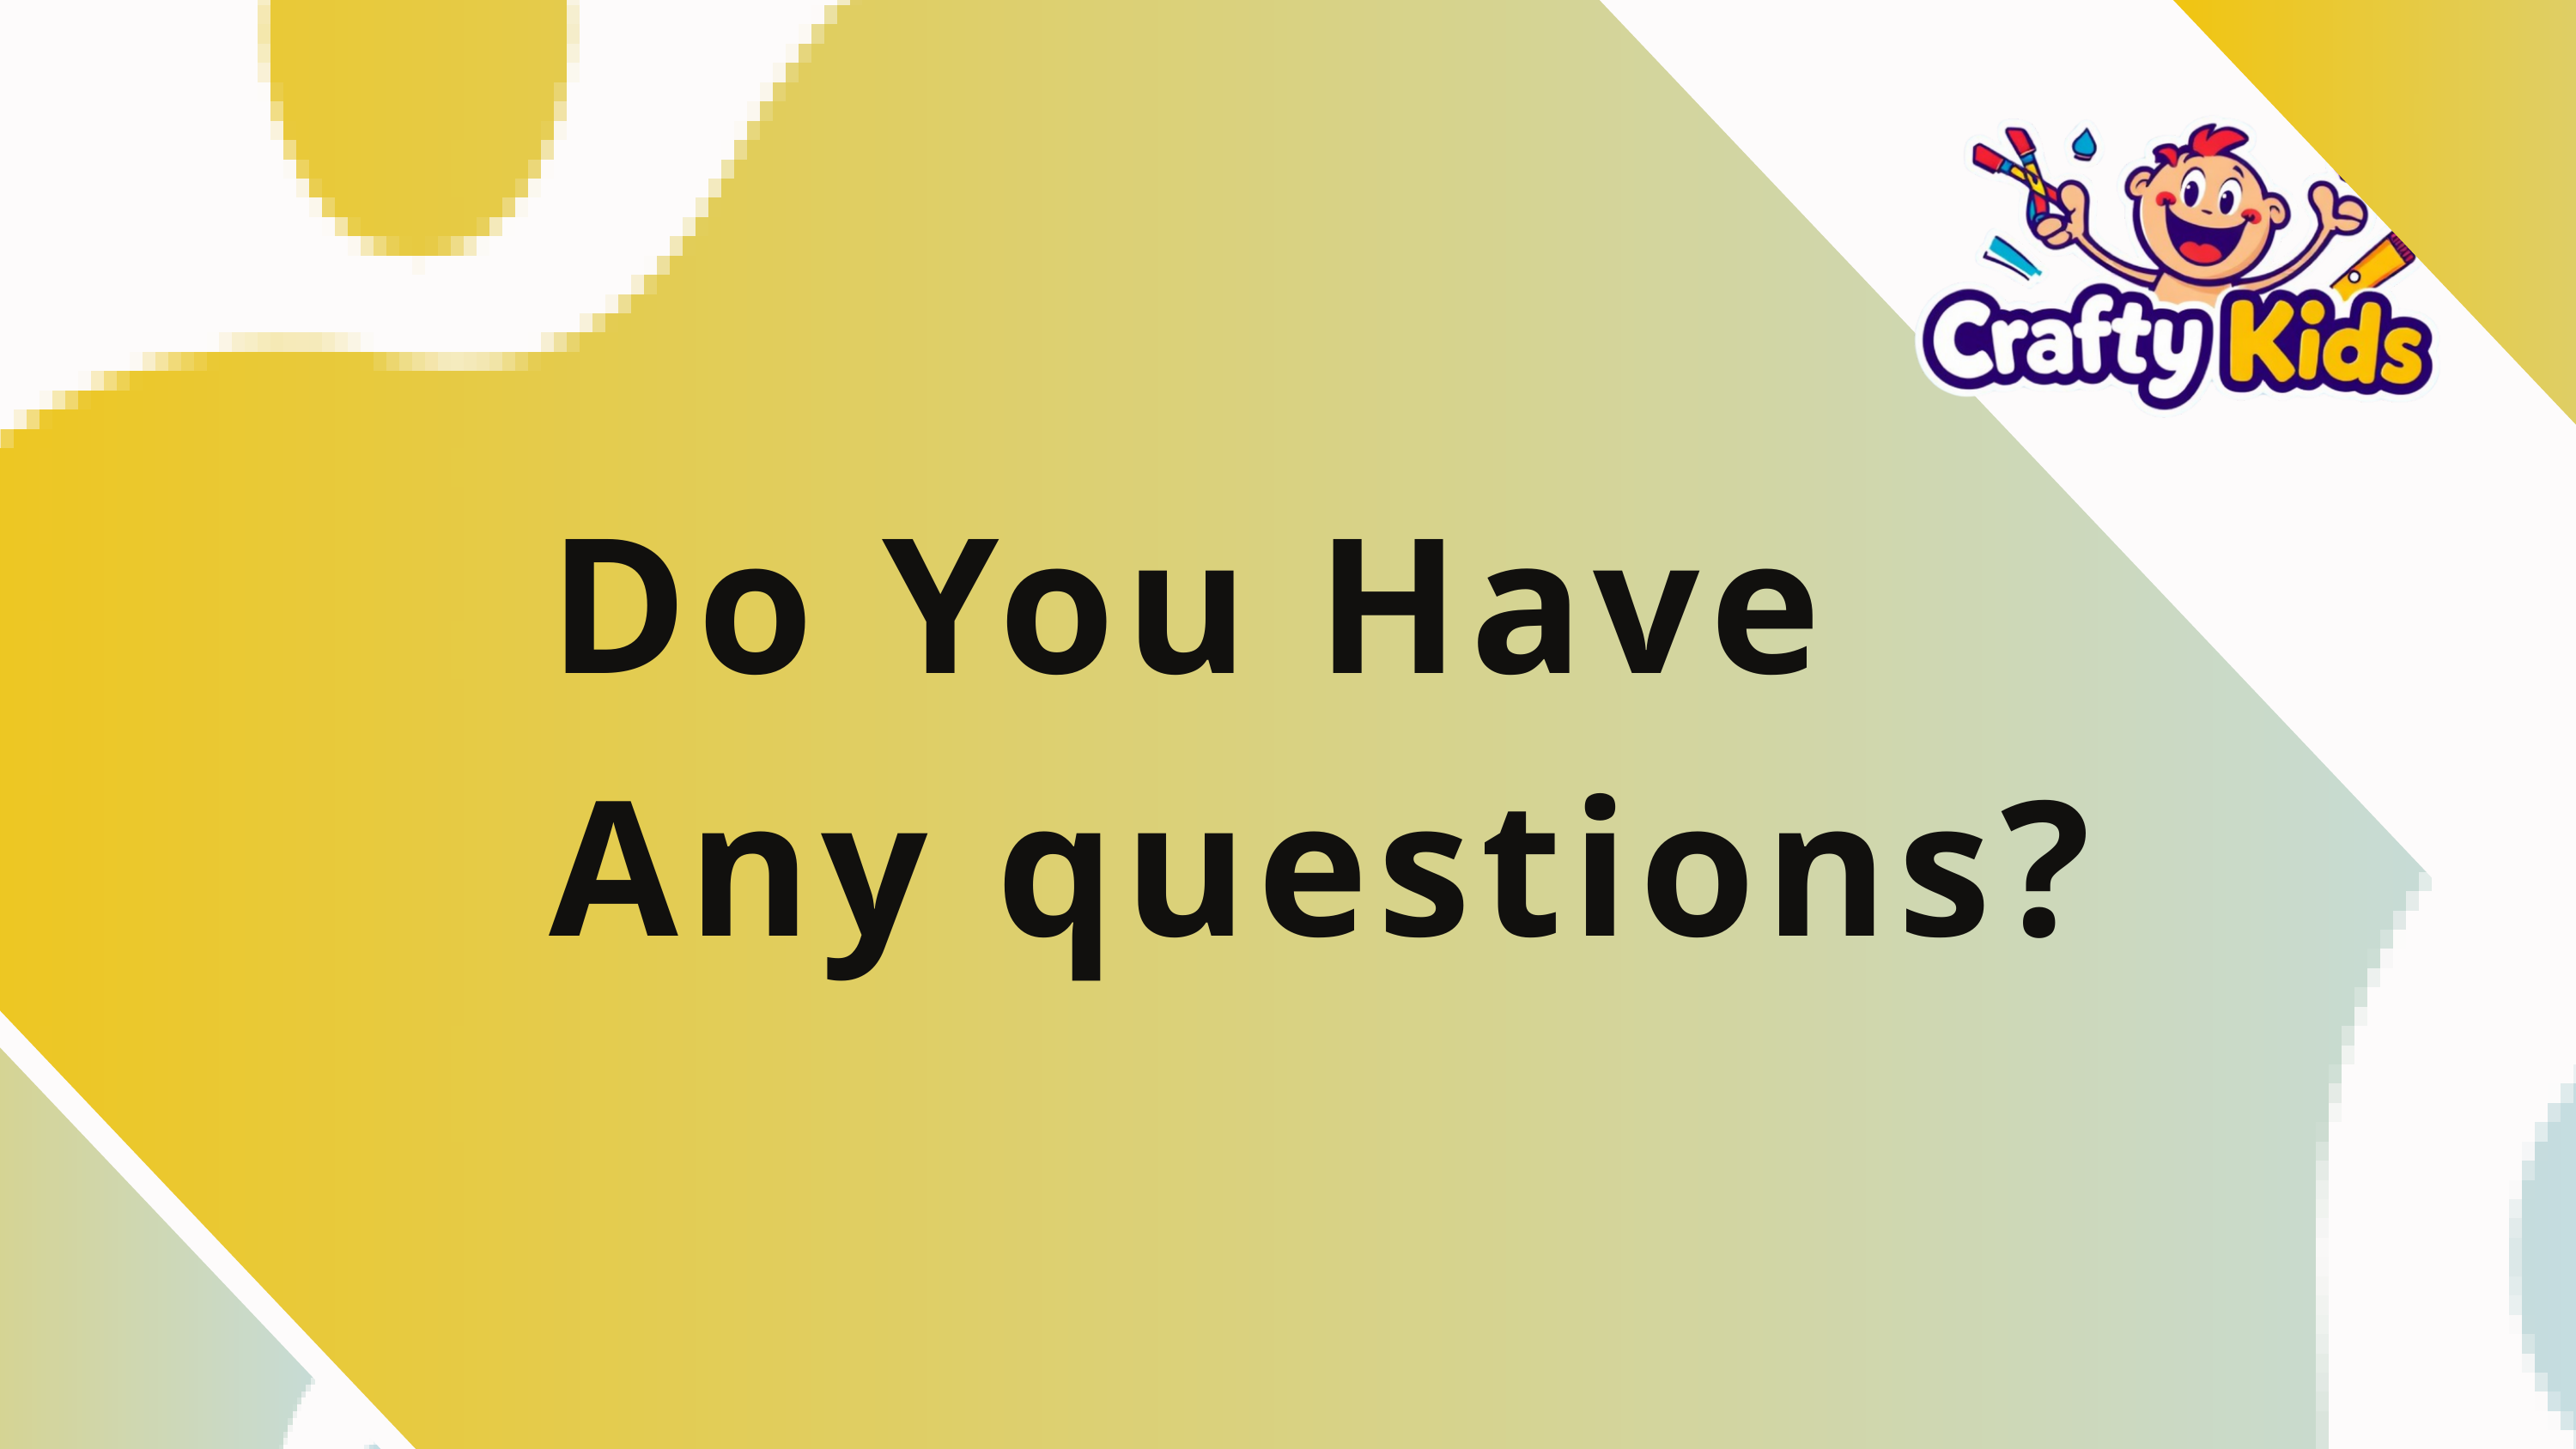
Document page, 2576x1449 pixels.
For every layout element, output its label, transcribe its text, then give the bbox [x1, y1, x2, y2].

text_box [0, 1047, 381, 1449]
text_box [2172, 0, 2576, 425]
text_box [1769, 0, 2576, 724]
text_box [0, 0, 2576, 1449]
text_box Do You Have Any questions? [549, 447, 2136, 973]
